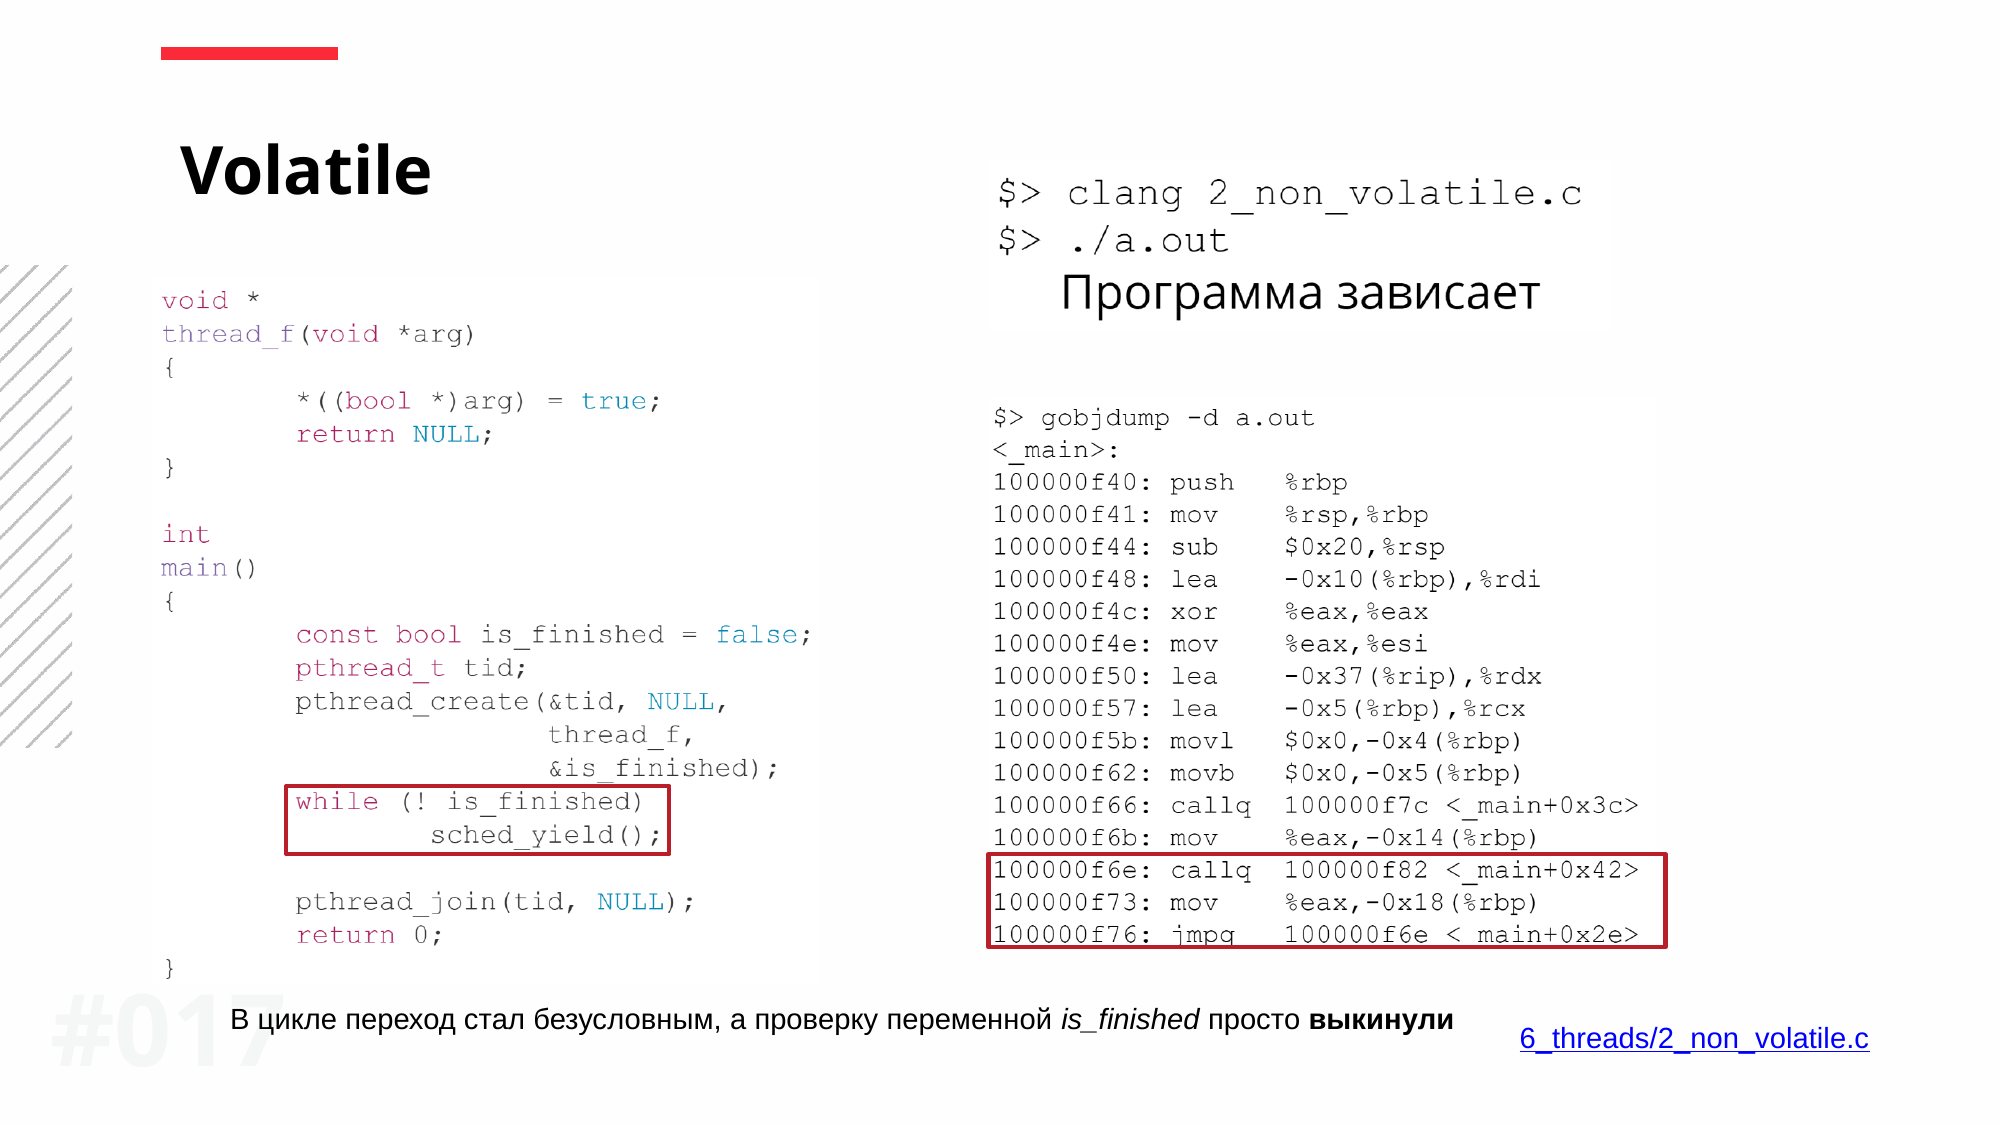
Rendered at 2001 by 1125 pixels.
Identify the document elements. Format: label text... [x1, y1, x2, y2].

picture [151, 278, 820, 984]
picture [988, 159, 1613, 330]
picture [988, 396, 1656, 948]
list Volatile [161, 129, 1757, 265]
text_box 6_threads/2_non_volatile.c [1504, 1012, 1885, 1063]
text_box [1662, 852, 1668, 949]
text_box В цикле переход стал безусловным, а проверку переменной is_finished просто выкинули [215, 993, 1470, 1043]
picture [0, 264, 73, 748]
slide_number #017 [35, 960, 486, 1125]
